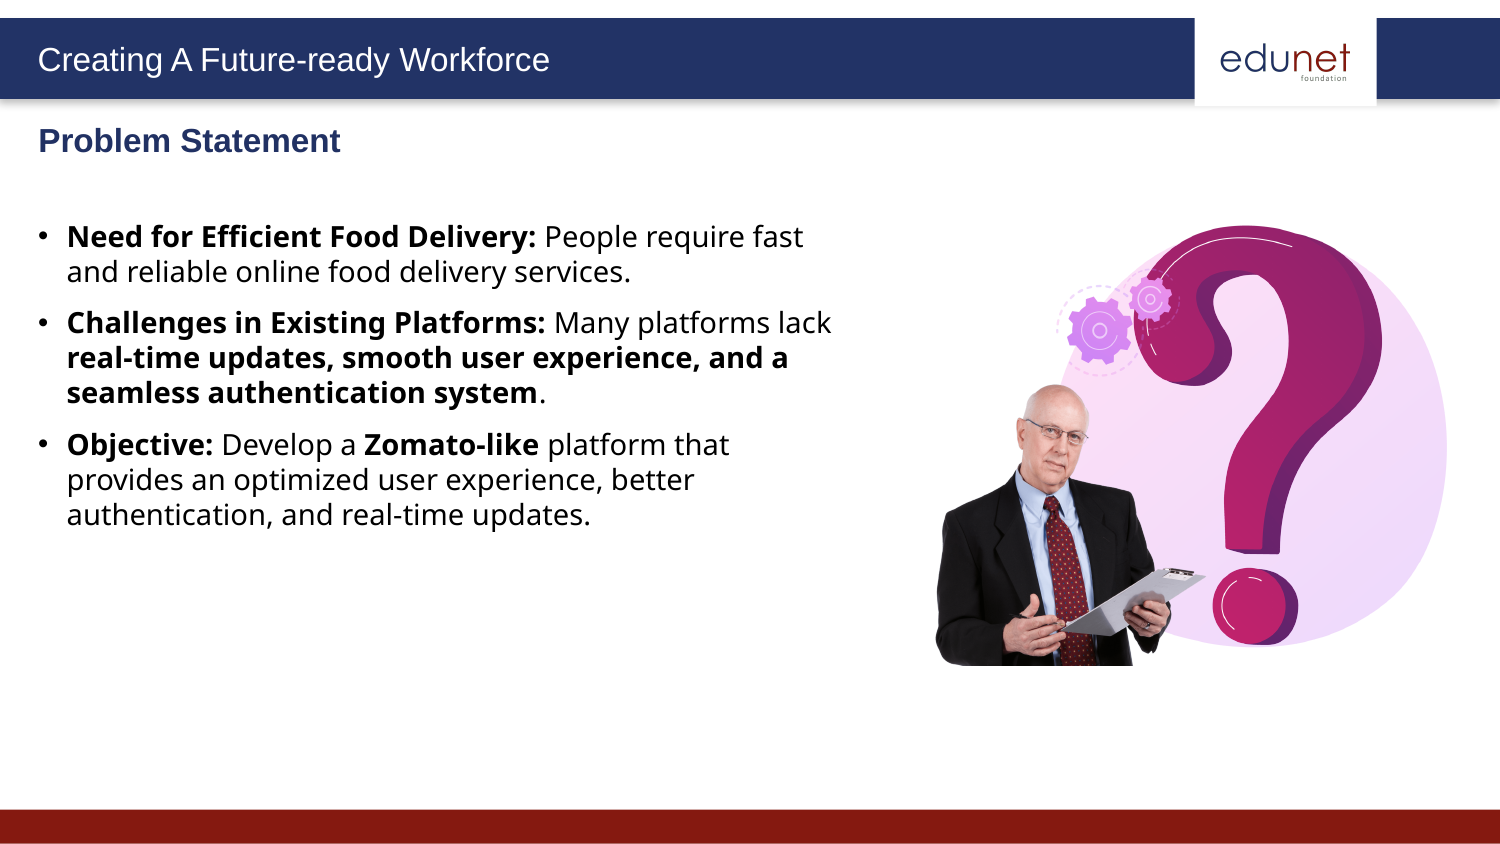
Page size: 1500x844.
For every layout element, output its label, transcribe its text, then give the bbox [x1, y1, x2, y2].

text_box [0, 204, 297, 256]
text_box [934, 211, 1459, 666]
picture [1215, 38, 1356, 86]
text_box Need for Efficient Food Delivery: People require fast and reliable online food delivery services. Challenges in Existing Platforms: Many platforms lack real-time updates, smooth user experience, and a seamless authentication system. Objective: Develop a Zomato-like platform that provides an optimized user experience, better authentication, and real-time updates. [23, 210, 854, 539]
text_box Problem Statement [23, 112, 750, 167]
